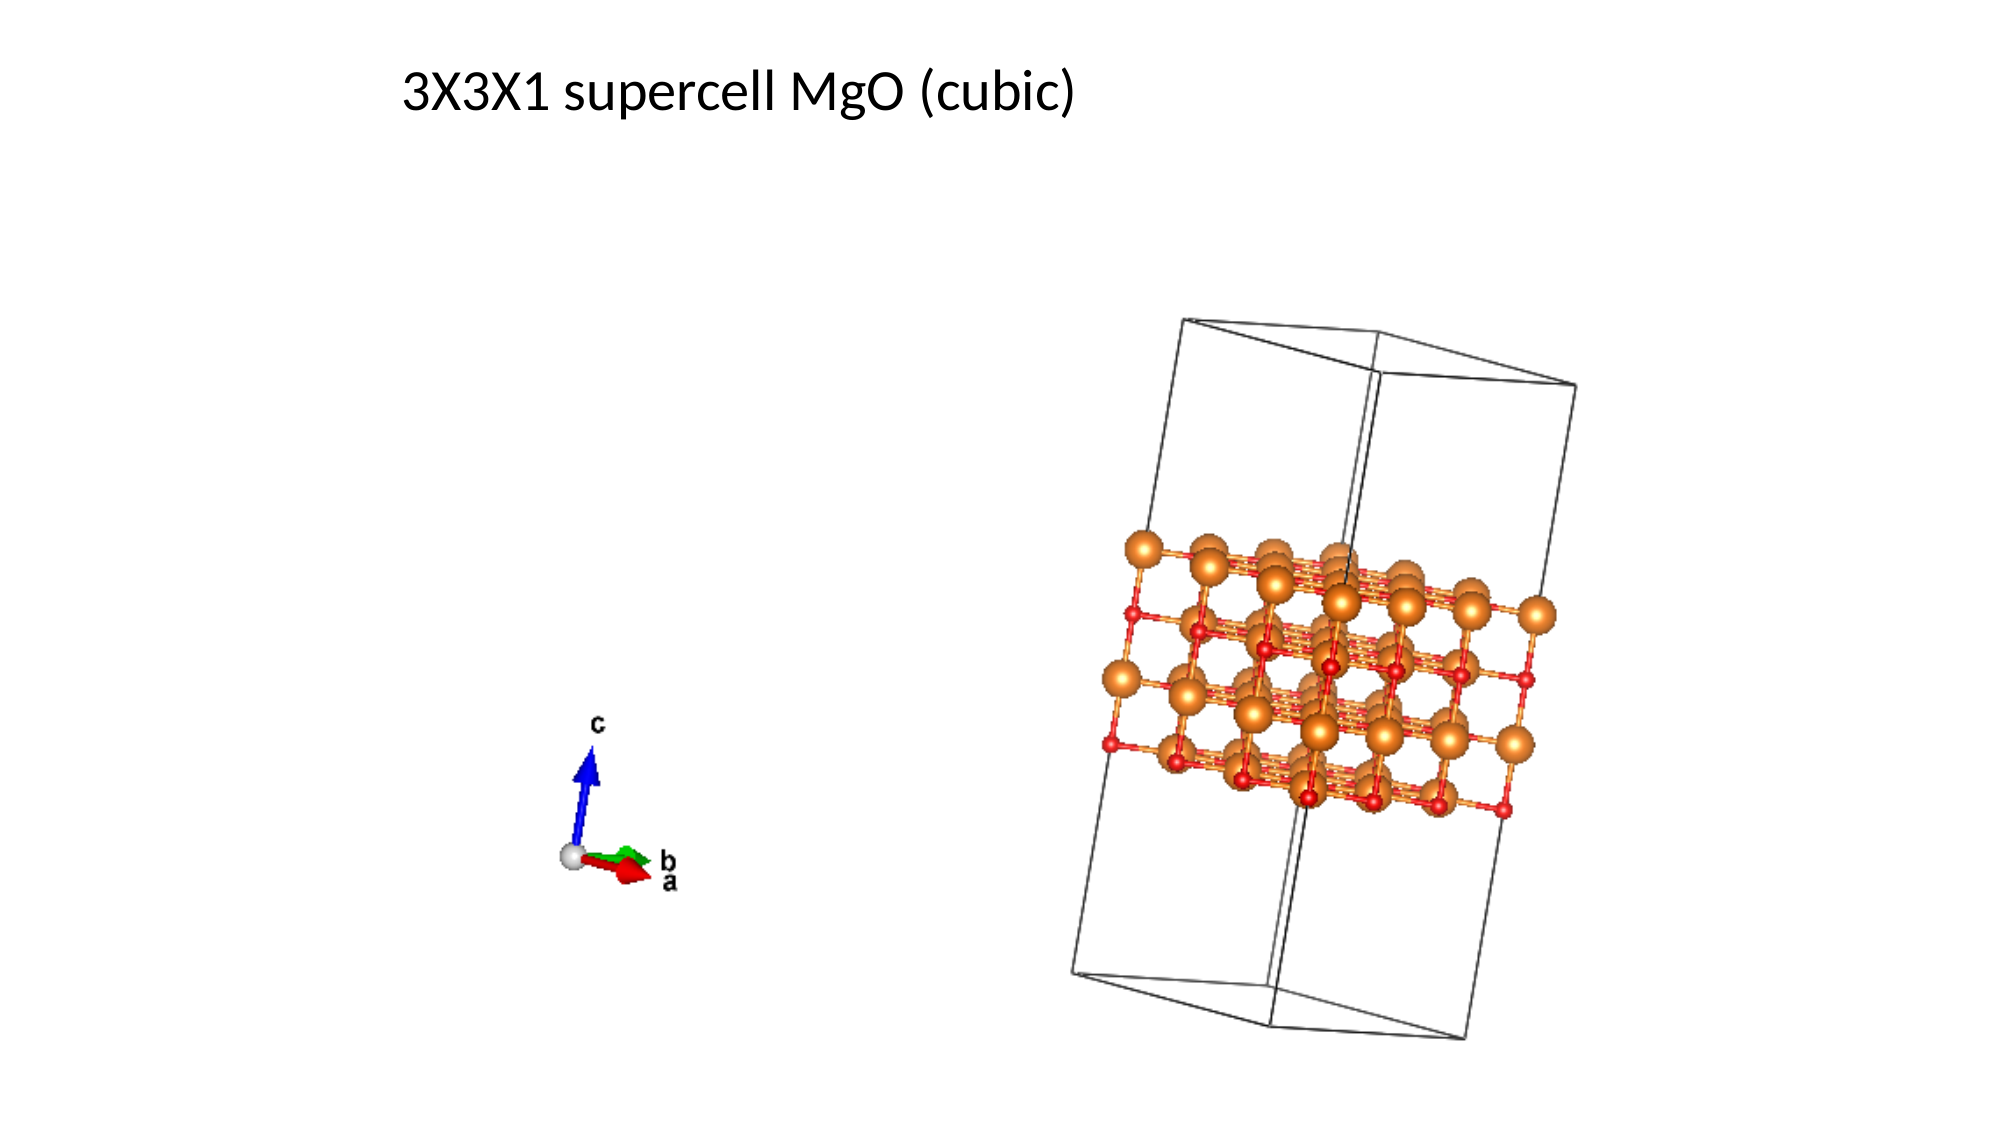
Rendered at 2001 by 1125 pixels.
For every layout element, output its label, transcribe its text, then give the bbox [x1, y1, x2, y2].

text_box 3X3X1 supercell MgO (cubic) [387, 45, 1094, 130]
picture [383, 313, 1599, 1046]
